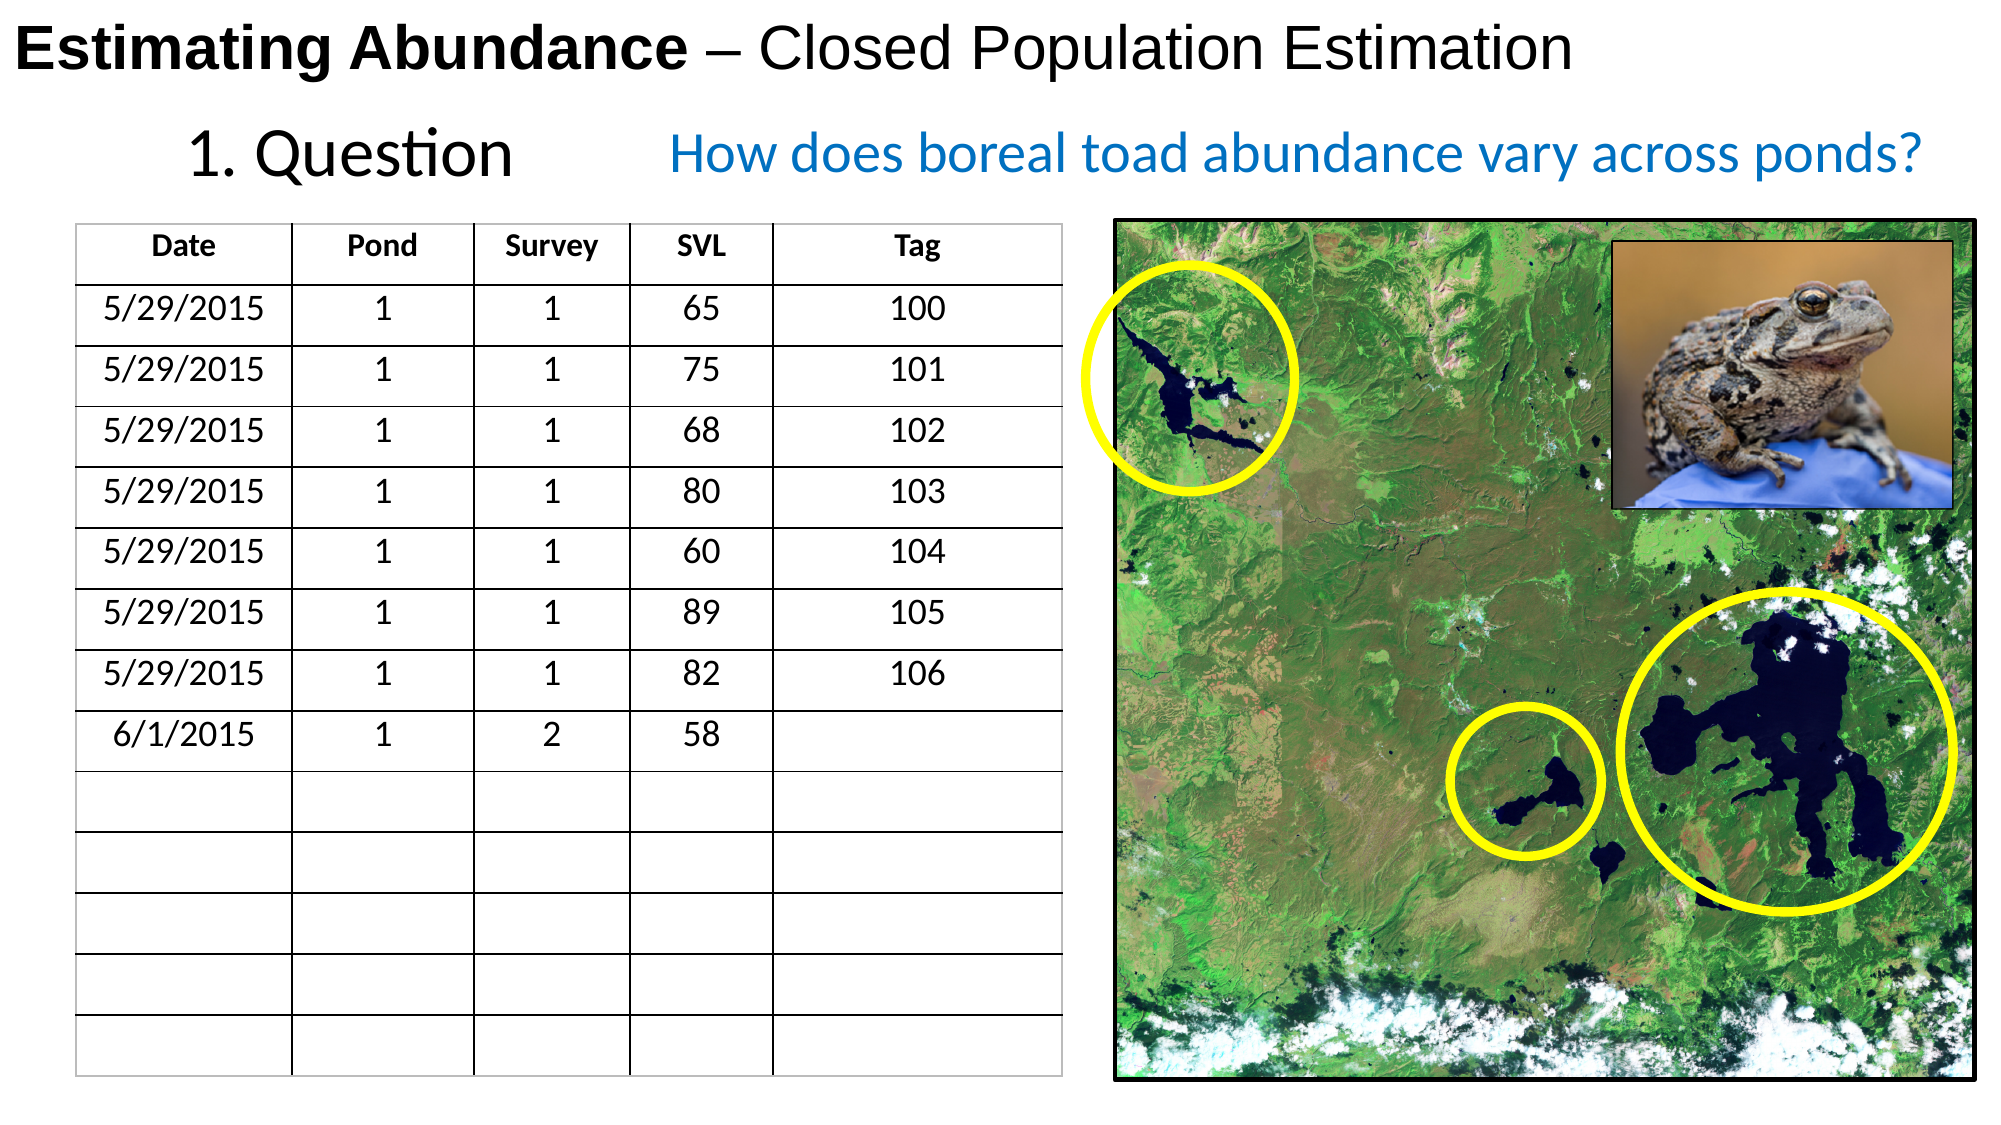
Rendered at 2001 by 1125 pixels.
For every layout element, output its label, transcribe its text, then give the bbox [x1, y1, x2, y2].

table_cell [77, 833, 291, 892]
table_cell [475, 894, 629, 953]
table_cell [293, 894, 473, 953]
table_cell [475, 1016, 629, 1075]
table_cell 1 [293, 286, 473, 345]
table_cell 1 [293, 407, 473, 466]
table_cell 1 [293, 590, 473, 649]
table_cell 6/1/2015 [77, 712, 291, 771]
table_cell 2 [475, 712, 629, 771]
table_cell [631, 772, 772, 831]
table_cell [475, 772, 629, 831]
table_cell 1 [475, 590, 629, 649]
table_cell 1 [475, 347, 629, 406]
table_cell 1 [475, 407, 629, 466]
table_cell 82 [631, 651, 772, 710]
table_cell [631, 955, 772, 1014]
table_cell 1 [293, 468, 473, 527]
table_cell 80 [631, 468, 772, 527]
table_cell 5/29/2015 [77, 347, 291, 406]
table_cell 106 [774, 651, 1061, 710]
table_cell 5/29/2015 [77, 529, 291, 588]
table_cell 5/29/2015 [77, 468, 291, 527]
table_cell 102 [774, 407, 1061, 466]
table_header Pond [293, 225, 473, 284]
table_cell 1 [475, 651, 629, 710]
table_cell [774, 1016, 1061, 1075]
table_header Survey [475, 225, 629, 284]
table_cell 104 [774, 529, 1061, 588]
table_cell 60 [631, 529, 772, 588]
table_cell [631, 1016, 772, 1075]
table_cell 5/29/2015 [77, 651, 291, 710]
table_cell [293, 833, 473, 892]
table_cell 100 [774, 286, 1061, 345]
table_cell [77, 894, 291, 953]
table_cell [631, 894, 772, 953]
table_cell [77, 1016, 291, 1075]
table_cell [293, 955, 473, 1014]
text_box 1. Question [170, 98, 559, 199]
table_cell 89 [631, 590, 772, 649]
text_box [1084, 295, 1117, 461]
table_cell 1 [293, 712, 473, 771]
table_cell [774, 833, 1061, 892]
table_cell [475, 955, 629, 1014]
table_cell 65 [631, 286, 772, 345]
table_cell [774, 712, 1061, 771]
table_cell [774, 894, 1061, 953]
table_cell [774, 955, 1061, 1014]
table_cell 1 [293, 651, 473, 710]
table_cell [293, 1016, 473, 1075]
text_box Estimating Abundance – Closed Population Estimation [0, 0, 1707, 90]
table_cell 1 [475, 529, 629, 588]
table_cell 1 [475, 286, 629, 345]
table_header Tag [774, 225, 1061, 284]
table_cell 103 [774, 468, 1061, 527]
table_cell 1 [293, 347, 473, 406]
table_cell [293, 772, 473, 831]
table_cell 1 [475, 468, 629, 527]
table_cell [631, 833, 772, 892]
table_cell [77, 772, 291, 831]
picture [1117, 222, 1973, 1078]
table_cell 5/29/2015 [77, 286, 291, 345]
table_cell [774, 772, 1061, 831]
table_cell 1 [293, 529, 473, 588]
table_cell 58 [631, 712, 772, 771]
table_cell [475, 833, 629, 892]
table_cell 105 [774, 590, 1061, 649]
table_cell 101 [774, 347, 1061, 406]
table_cell [77, 955, 291, 1014]
table_cell 75 [631, 347, 772, 406]
table_cell 5/29/2015 [77, 590, 291, 649]
table_header SVL [631, 225, 772, 284]
text_box How does boreal toad abundance vary across ponds? [654, 106, 1941, 192]
table_cell 68 [631, 407, 772, 466]
table_header Date [77, 225, 291, 284]
table_cell 5/29/2015 [77, 407, 291, 466]
